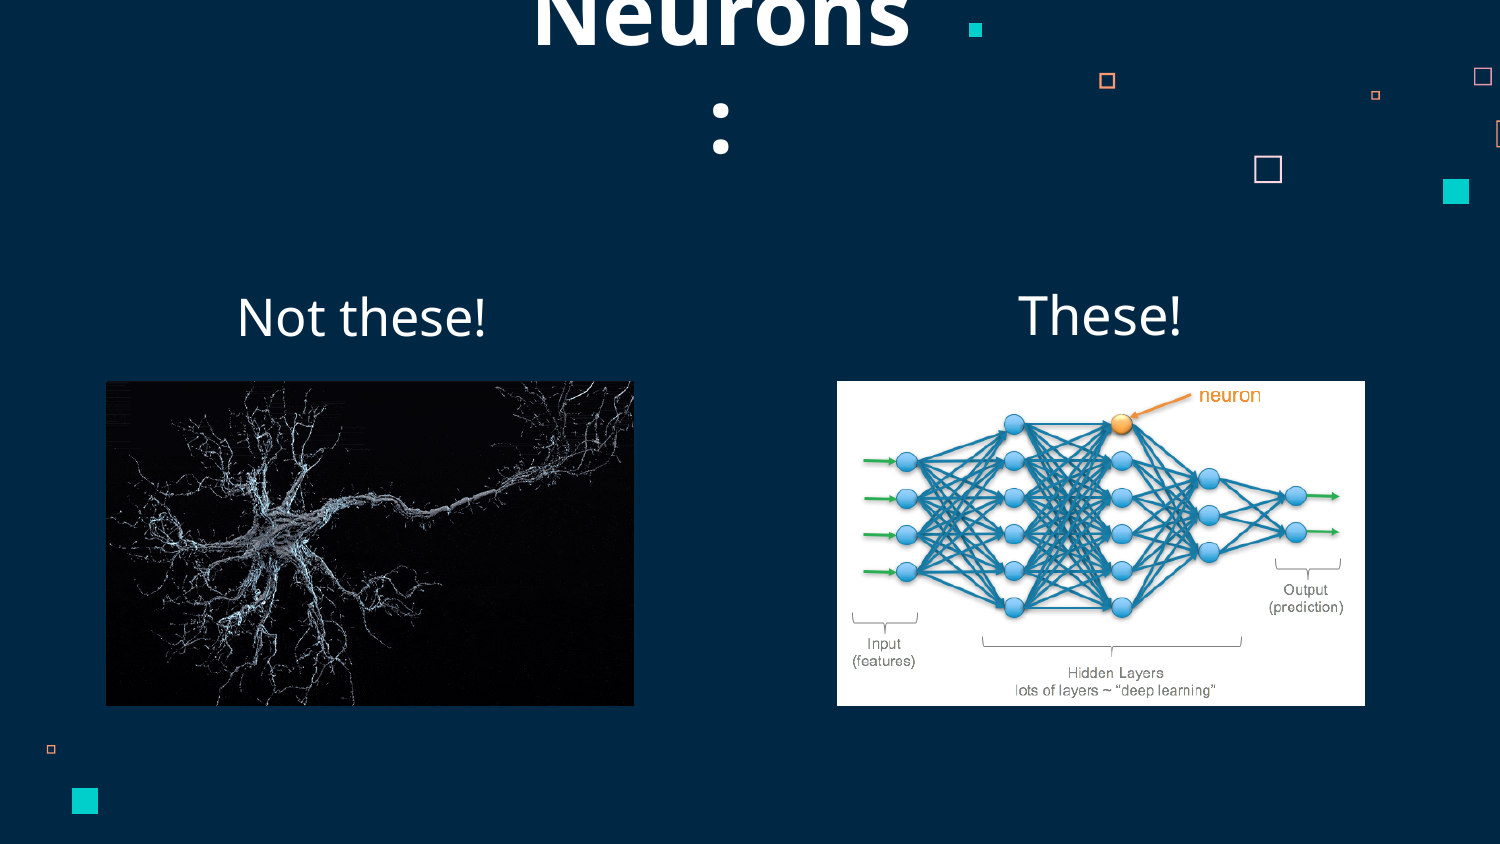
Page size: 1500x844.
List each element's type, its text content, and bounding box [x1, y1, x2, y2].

text_box These! [924, 266, 1278, 362]
title Neurons : [500, 69, 942, 187]
picture [105, 380, 635, 706]
picture [836, 380, 1366, 706]
text_box Not these! [98, 269, 626, 362]
